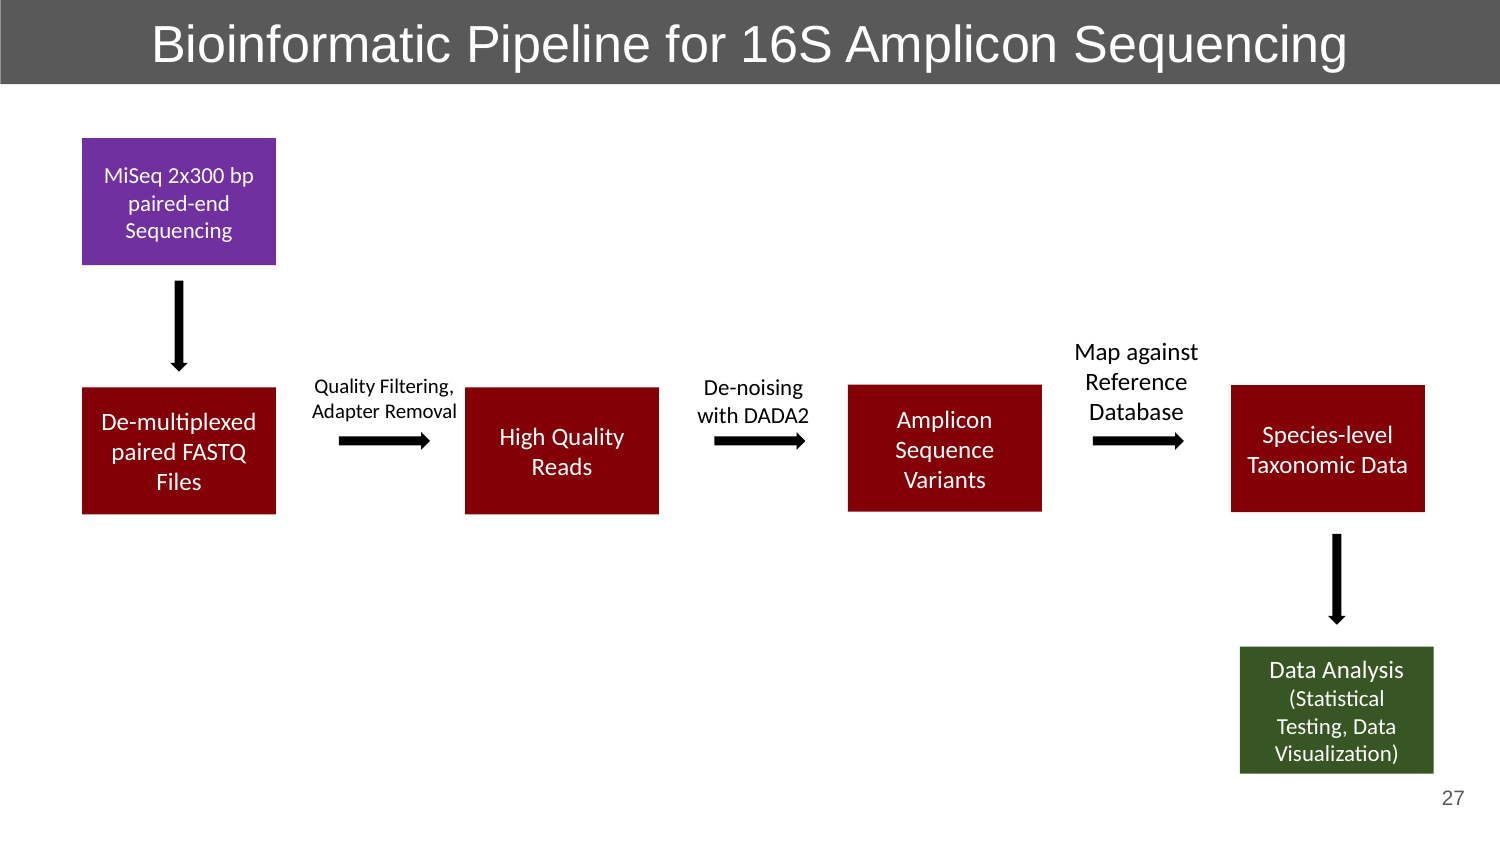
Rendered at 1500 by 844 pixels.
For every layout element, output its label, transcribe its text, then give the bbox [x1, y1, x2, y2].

text_box [1328, 533, 1346, 625]
text_box Quality Filtering, Adapter Removal [298, 367, 471, 477]
text_box [1092, 432, 1184, 450]
slide_number 27 [1389, 764, 1480, 830]
text_box Species-level Taxonomic Data [1231, 385, 1425, 513]
text_box Map against Reference Database [1053, 330, 1220, 410]
text_box [170, 280, 188, 372]
text_box Data Analysis (Statistical Testing, Data Visualization) [1239, 646, 1434, 774]
text_box Amplicon Sequence Variants [847, 384, 1042, 512]
text_box De-multiplexed paired FASTQ Files [82, 387, 276, 515]
text_box High Quality Reads [465, 387, 659, 515]
text_box MiSeq 2x300 bp paired-end Sequencing [82, 138, 276, 266]
text_box De-noising with DADA2 [675, 367, 832, 424]
text_box [714, 432, 806, 450]
text_box Bioinformatic Pipeline for 16S Amplicon Sequencing [0, 0, 1500, 85]
